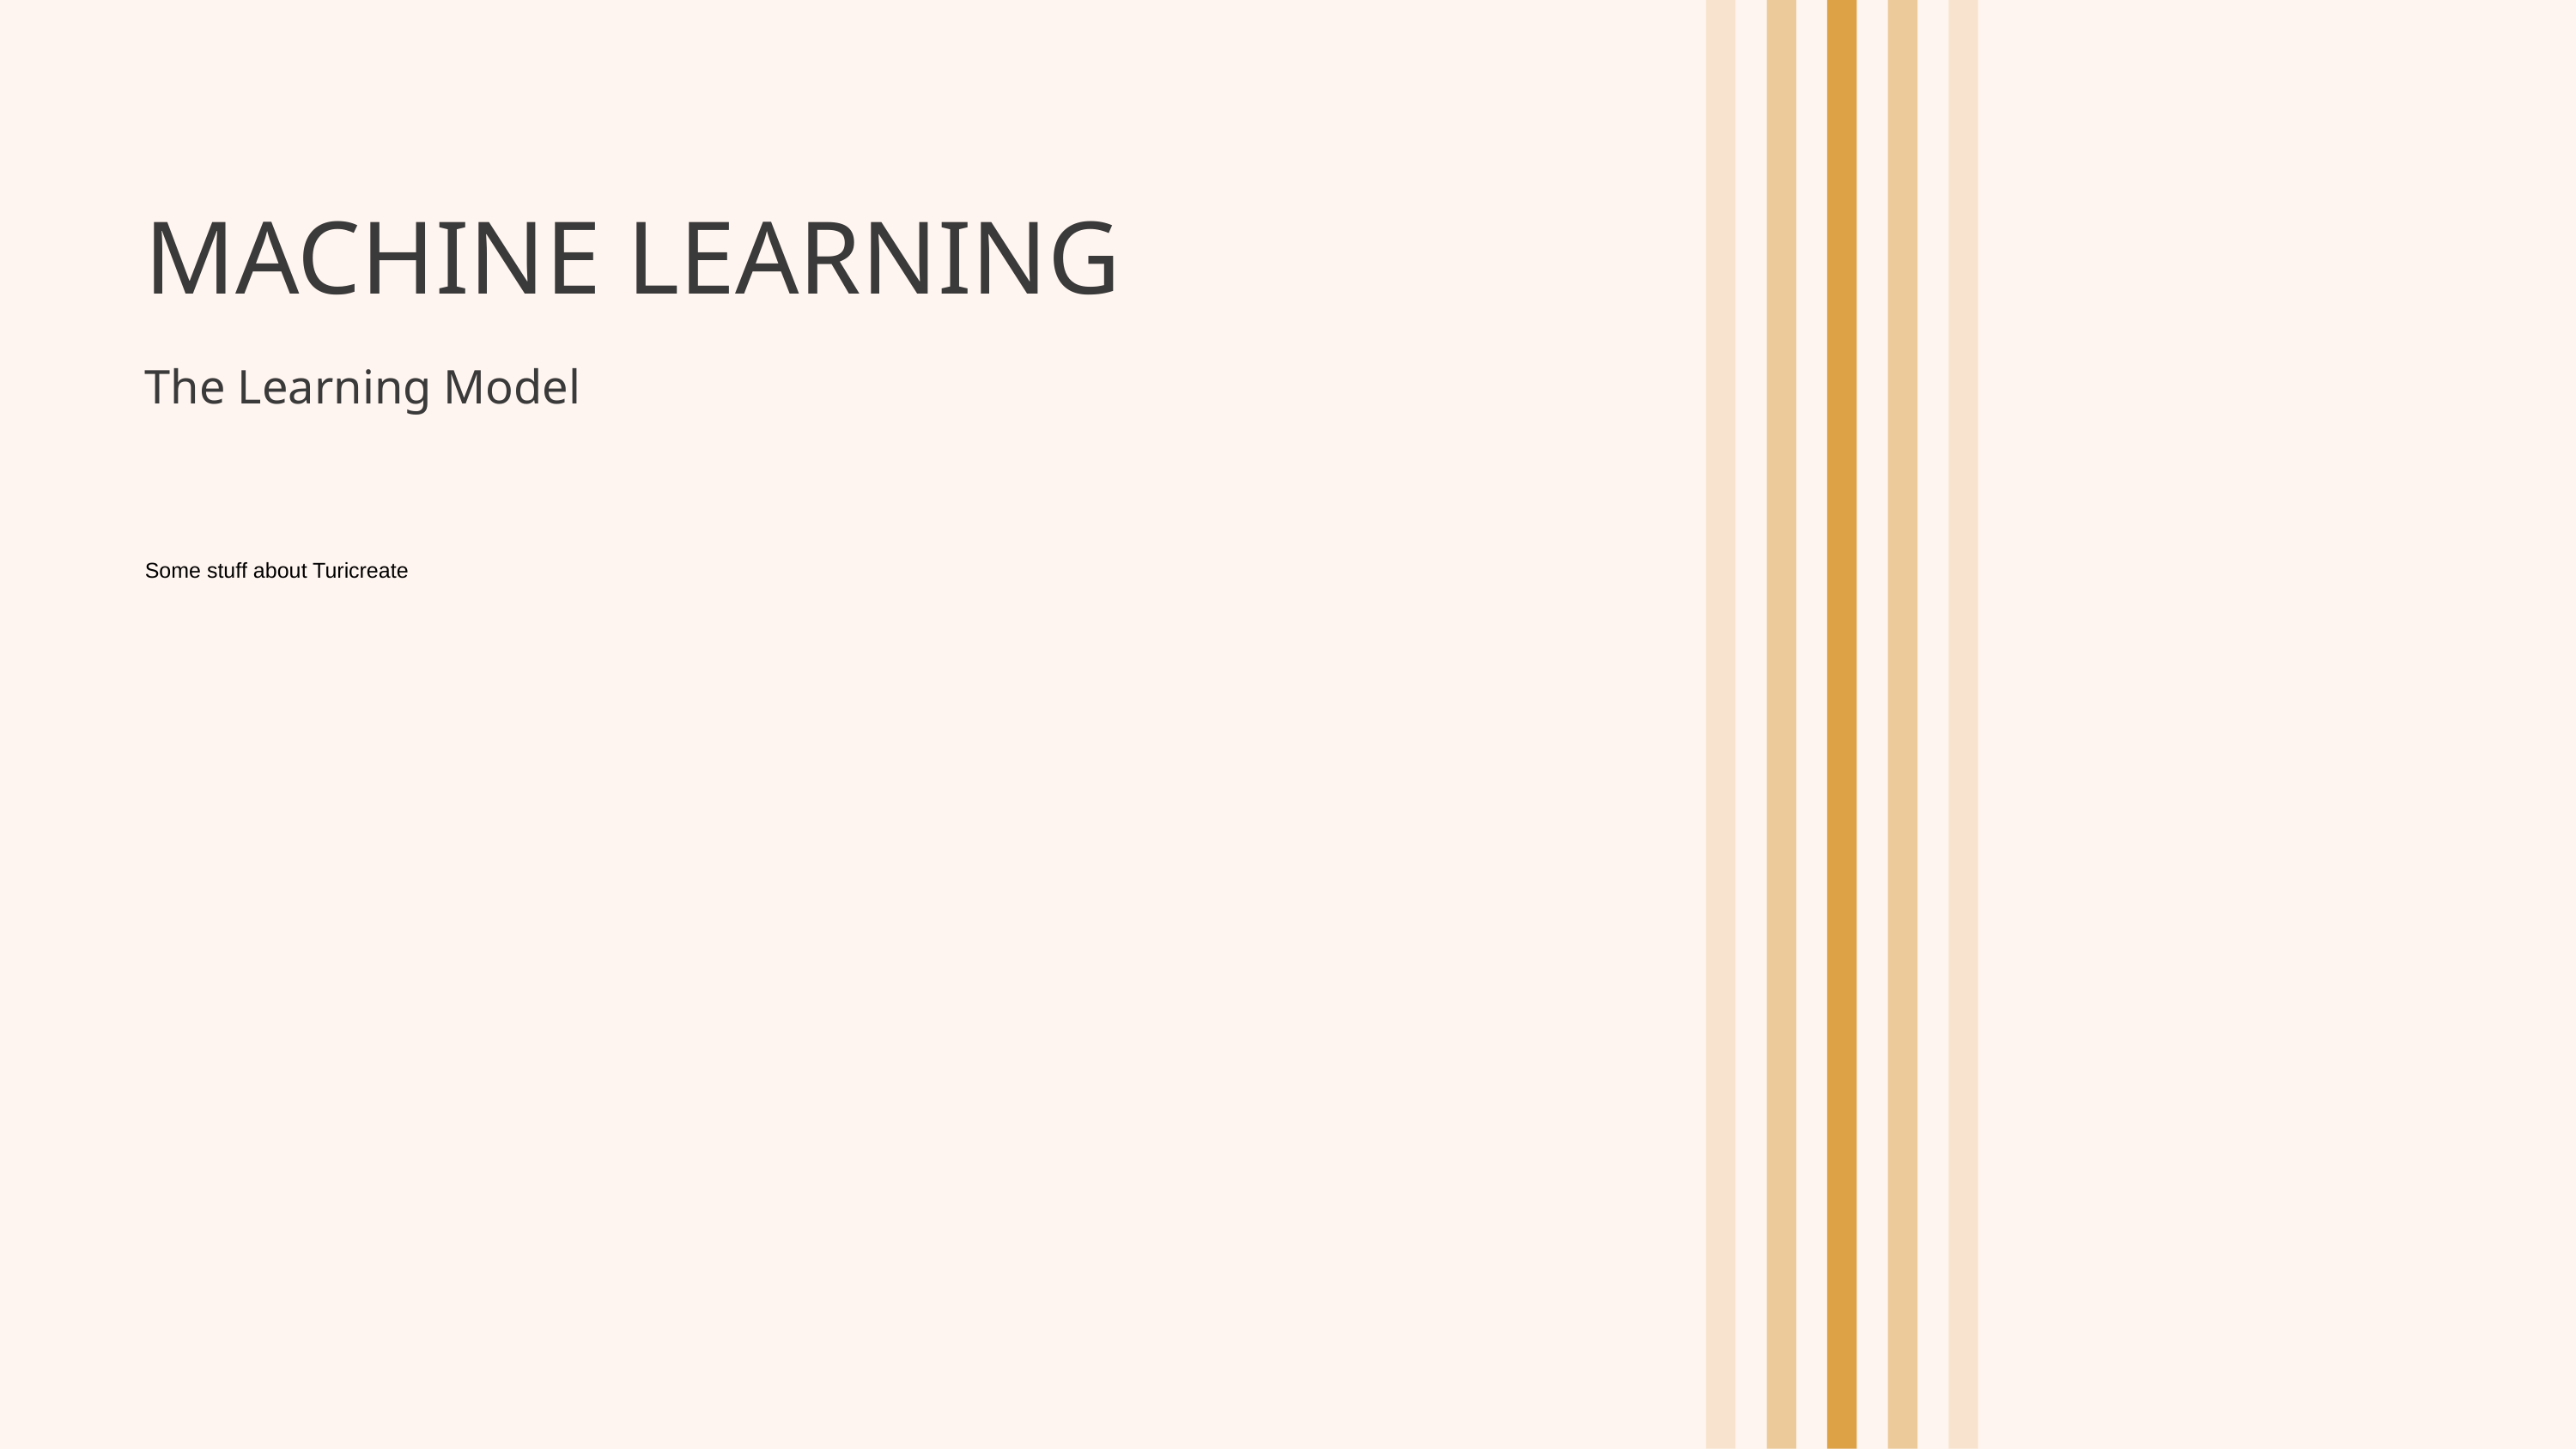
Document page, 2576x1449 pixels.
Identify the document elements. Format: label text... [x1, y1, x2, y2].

text_box Some stuff about Turicreate [144, 552, 1113, 702]
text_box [144, 198, 1298, 409]
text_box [1705, 0, 1978, 1449]
